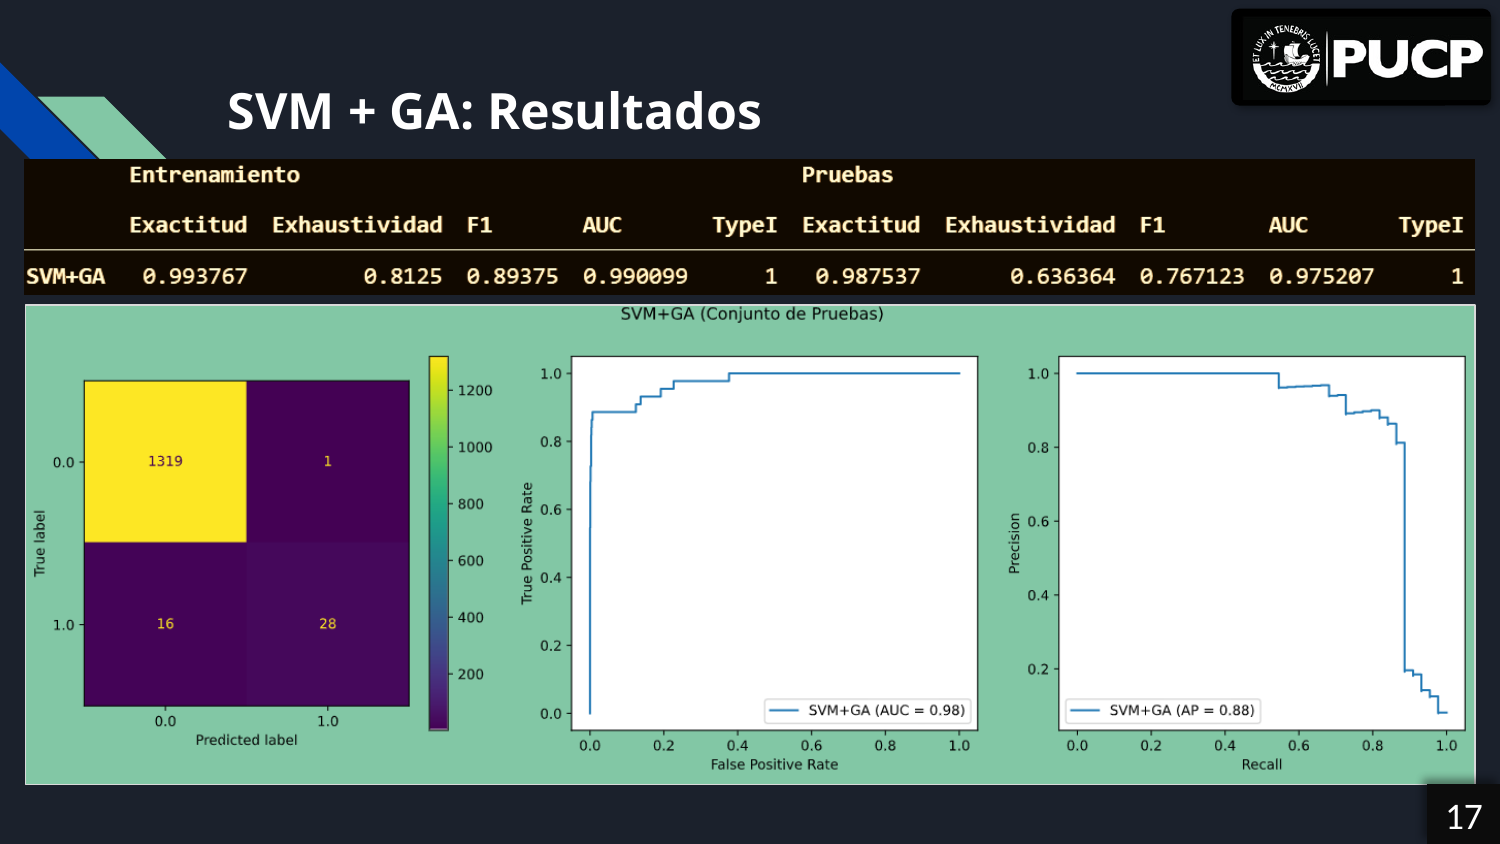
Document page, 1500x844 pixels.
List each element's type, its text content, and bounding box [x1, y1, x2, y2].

picture [24, 297, 1475, 783]
picture [24, 159, 1475, 296]
picture [1231, 8, 1492, 106]
text_box 17 [1427, 784, 1500, 844]
title SVM + GA: Resultados [212, 64, 1368, 158]
